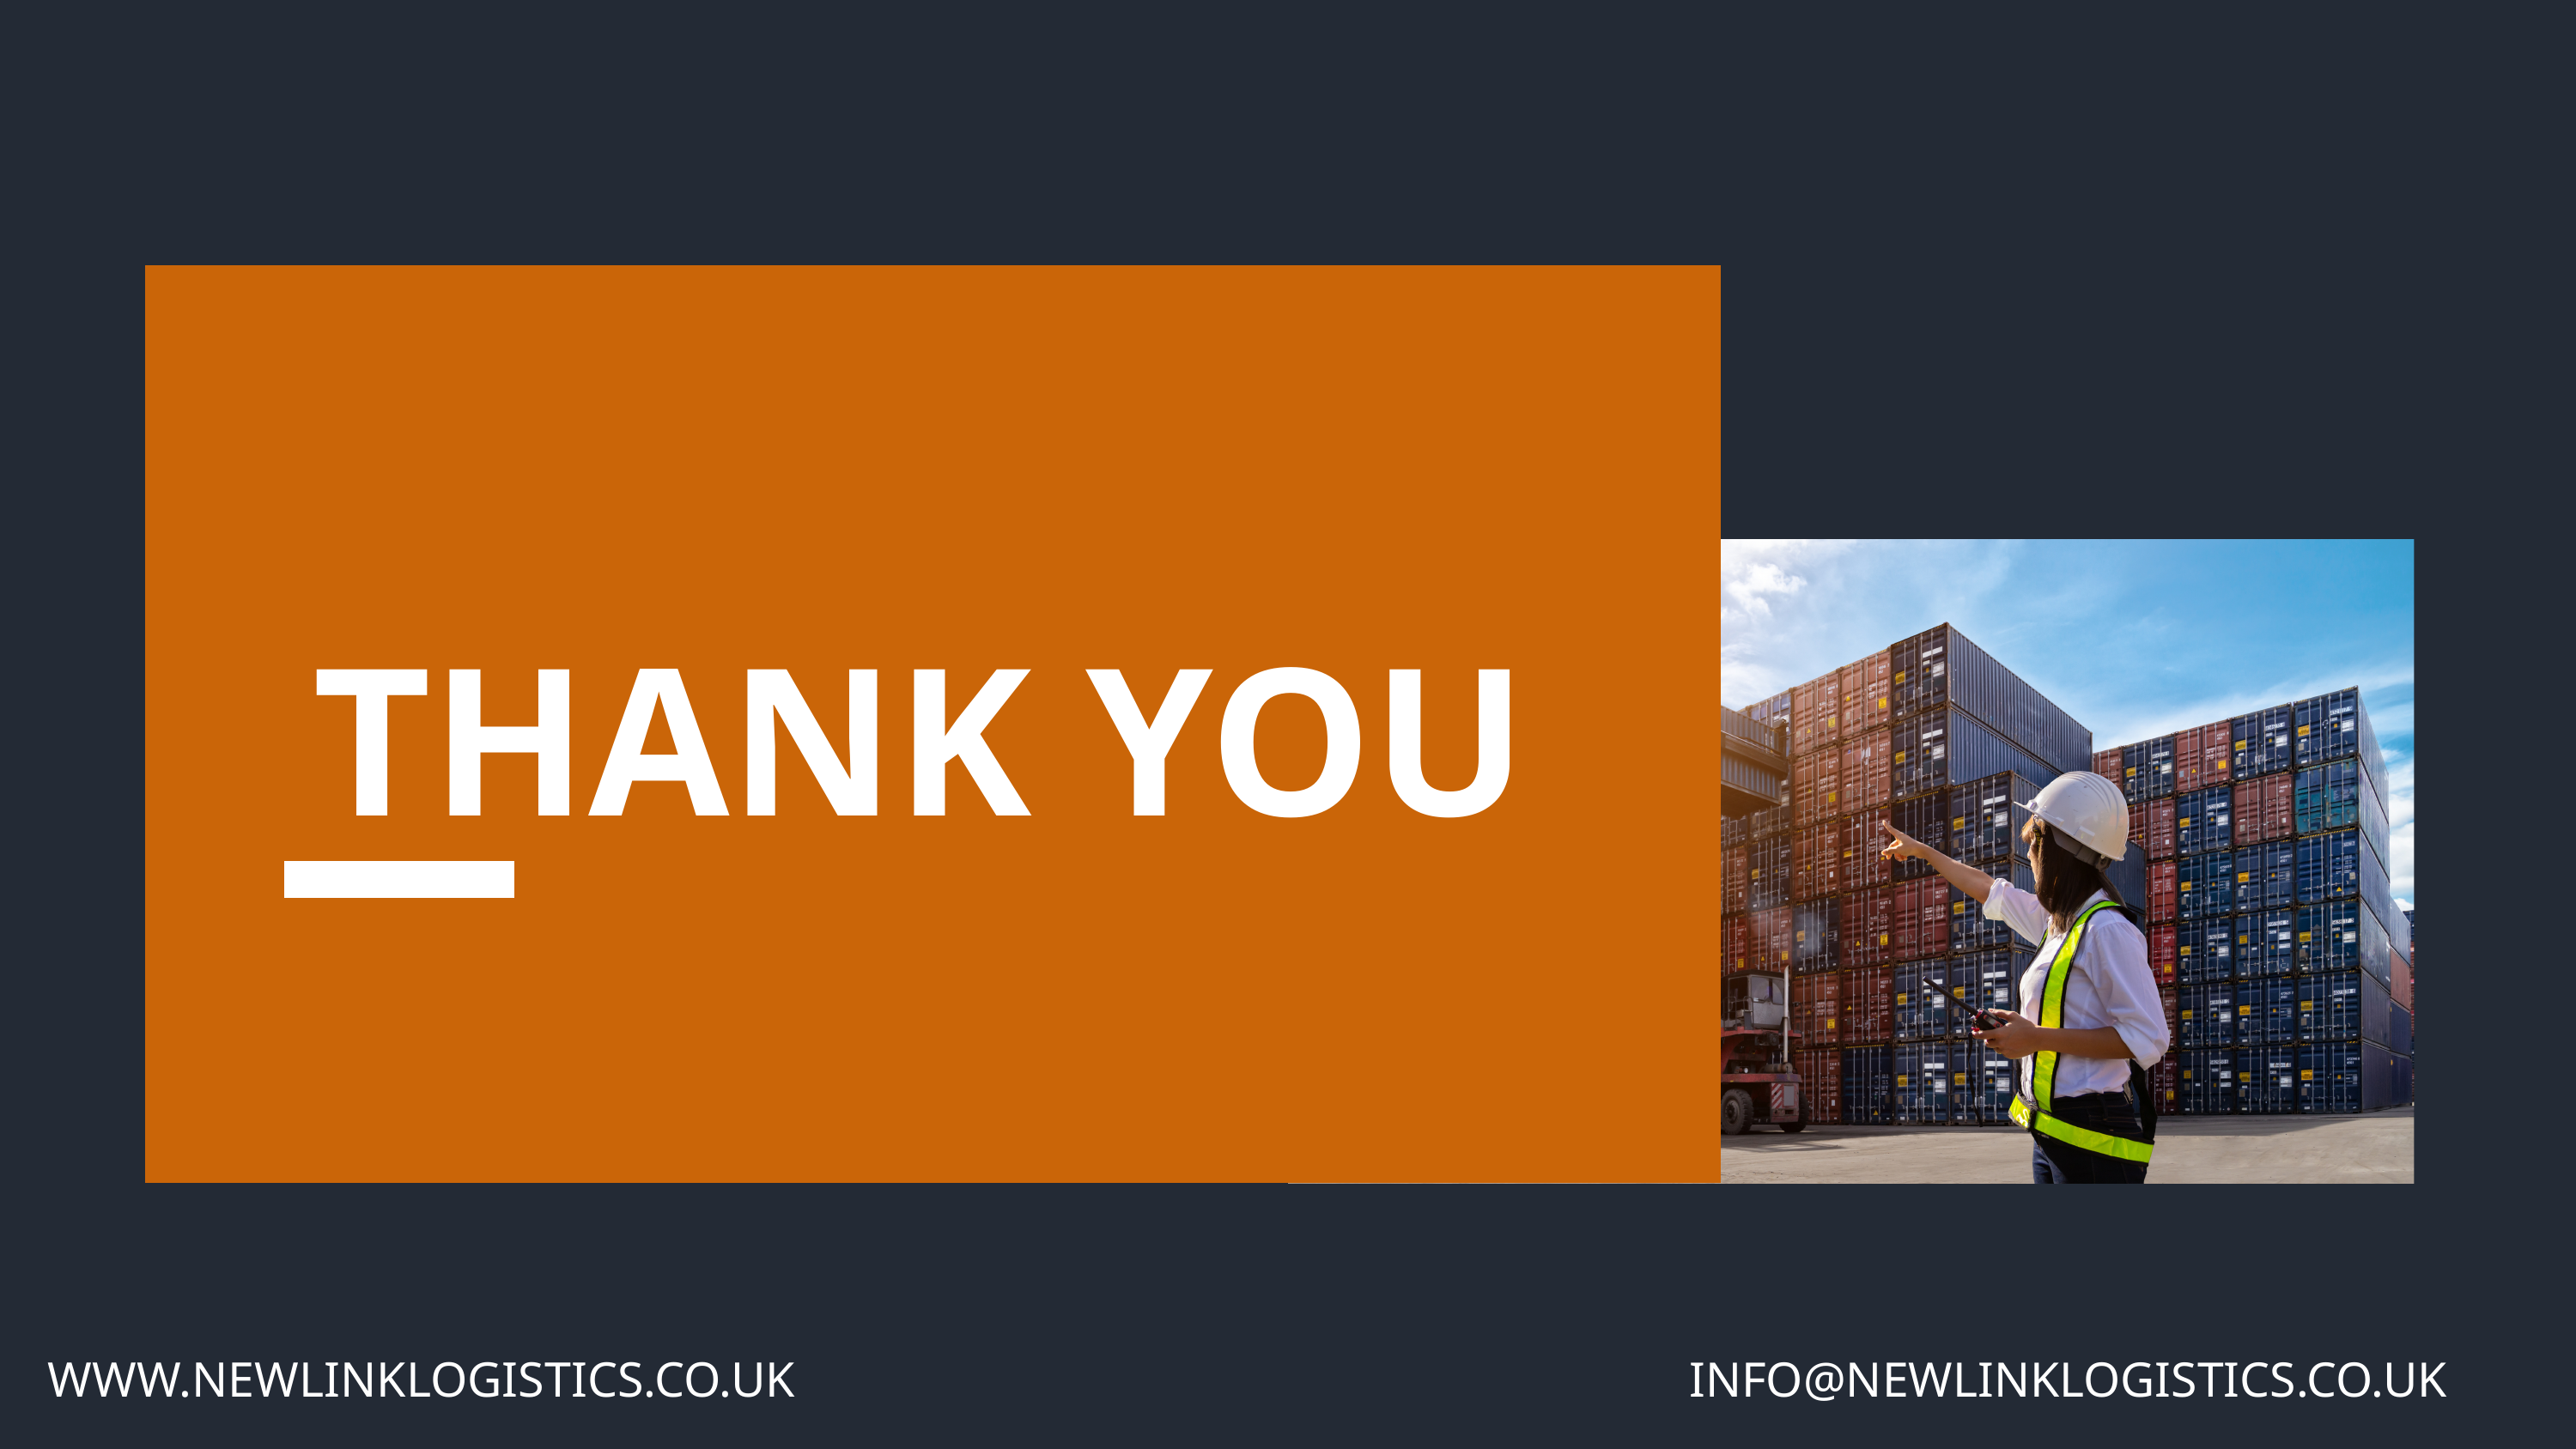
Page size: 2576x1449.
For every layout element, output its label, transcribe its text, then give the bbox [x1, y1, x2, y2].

text_box INFO@NEWLINKLOGISTICS.CO.UK [1689, 1339, 2545, 1407]
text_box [283, 861, 515, 899]
text_box WWW.NEWLINKLOGISTICS.CO.UK [47, 1339, 981, 1407]
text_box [144, 264, 1722, 1184]
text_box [1725, 539, 2415, 1184]
